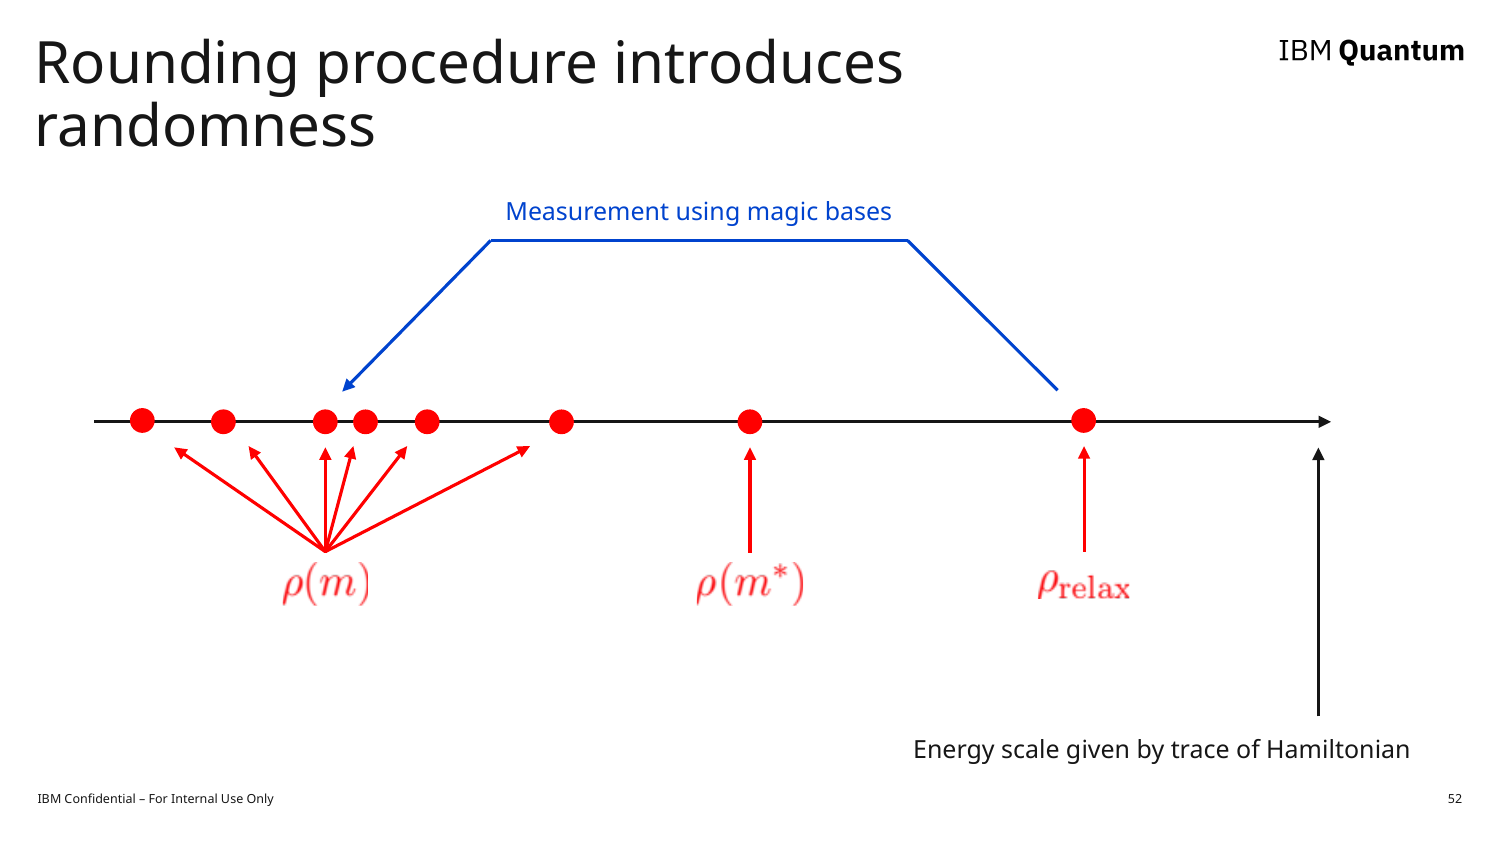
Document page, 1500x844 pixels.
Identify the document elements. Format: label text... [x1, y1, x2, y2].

slide_number 52 [1162, 785, 1463, 813]
text_box [210, 408, 237, 421]
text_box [341, 240, 491, 392]
picture [1037, 569, 1130, 599]
text_box [552, 431, 571, 435]
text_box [173, 447, 322, 552]
picture [282, 561, 369, 607]
text_box [737, 408, 763, 421]
text_box [414, 408, 441, 421]
text_box [352, 408, 379, 421]
text_box [1070, 407, 1097, 421]
footer IBM Confidential – For Internal Use Only [37, 785, 713, 813]
text_box [356, 431, 375, 435]
text_box [316, 431, 335, 435]
text_box [214, 431, 233, 435]
text_box Energy scale given by trace of Hamiltonian [913, 730, 1412, 764]
text_box [548, 408, 575, 421]
picture [696, 561, 804, 607]
text_box [418, 431, 437, 435]
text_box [325, 445, 531, 552]
text_box [312, 408, 339, 421]
text_box [129, 407, 156, 421]
title Rounding procedure introduces randomness [34, 33, 1202, 165]
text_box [907, 240, 1058, 391]
text_box [740, 431, 759, 435]
text_box Measurement using magic bases [505, 192, 893, 226]
